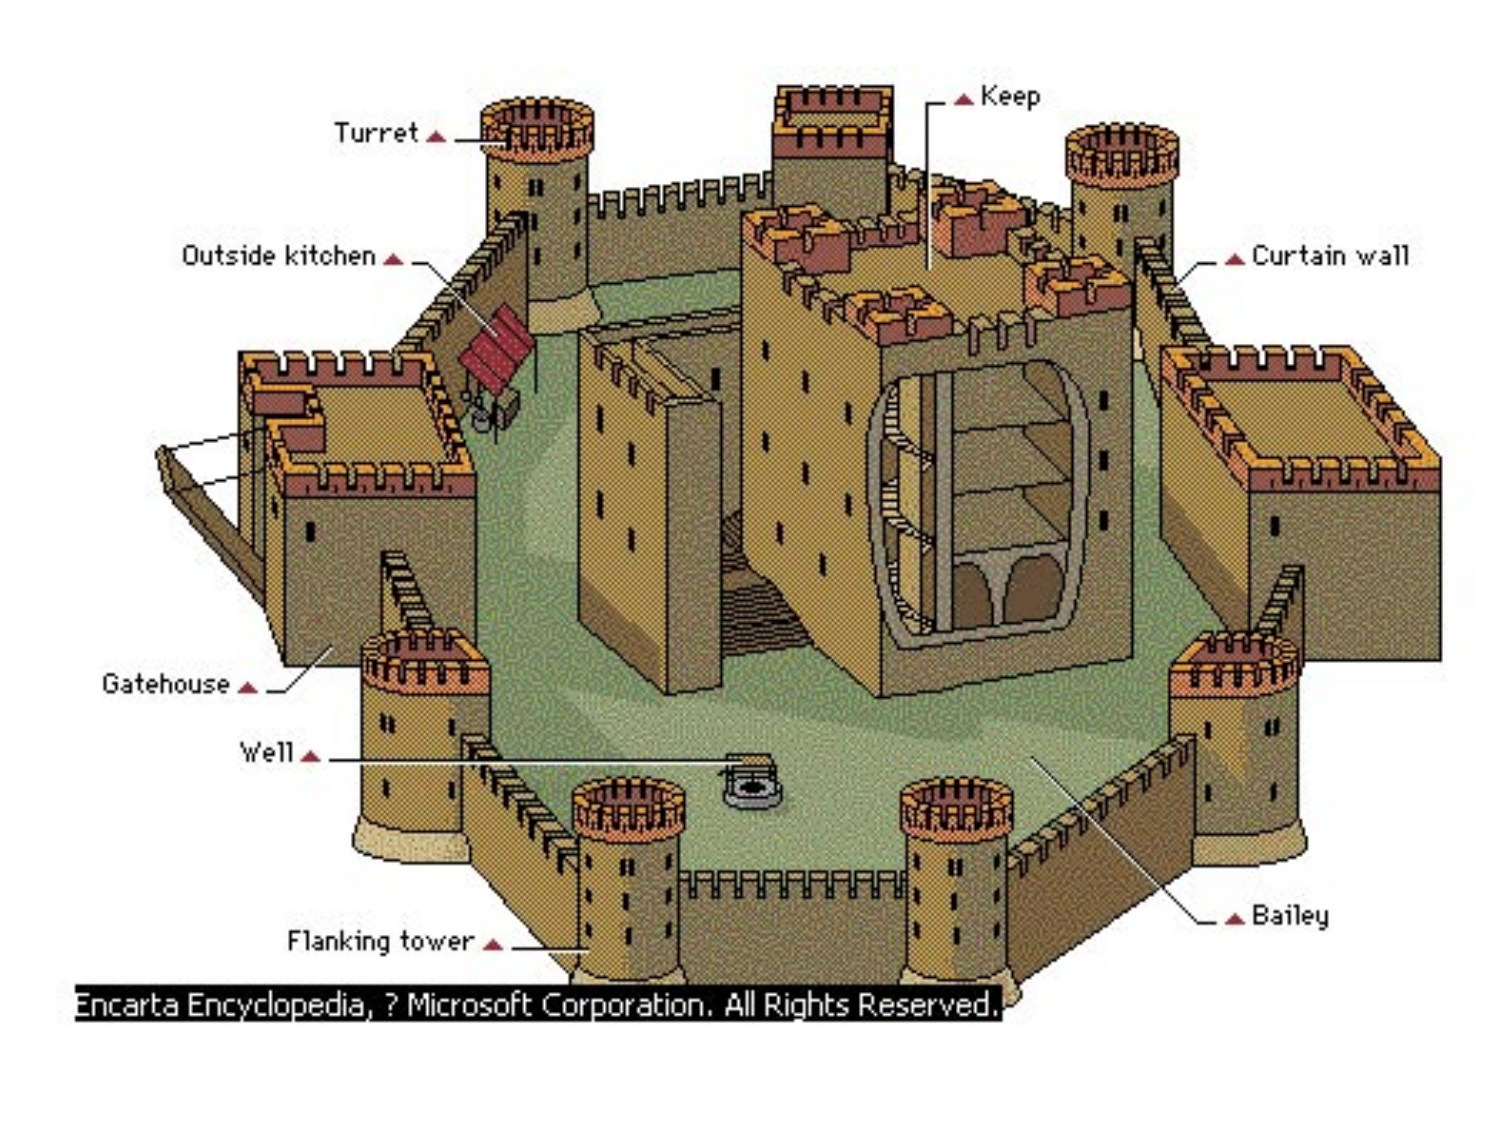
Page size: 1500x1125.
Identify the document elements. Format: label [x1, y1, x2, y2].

picture [55, 66, 1500, 1034]
